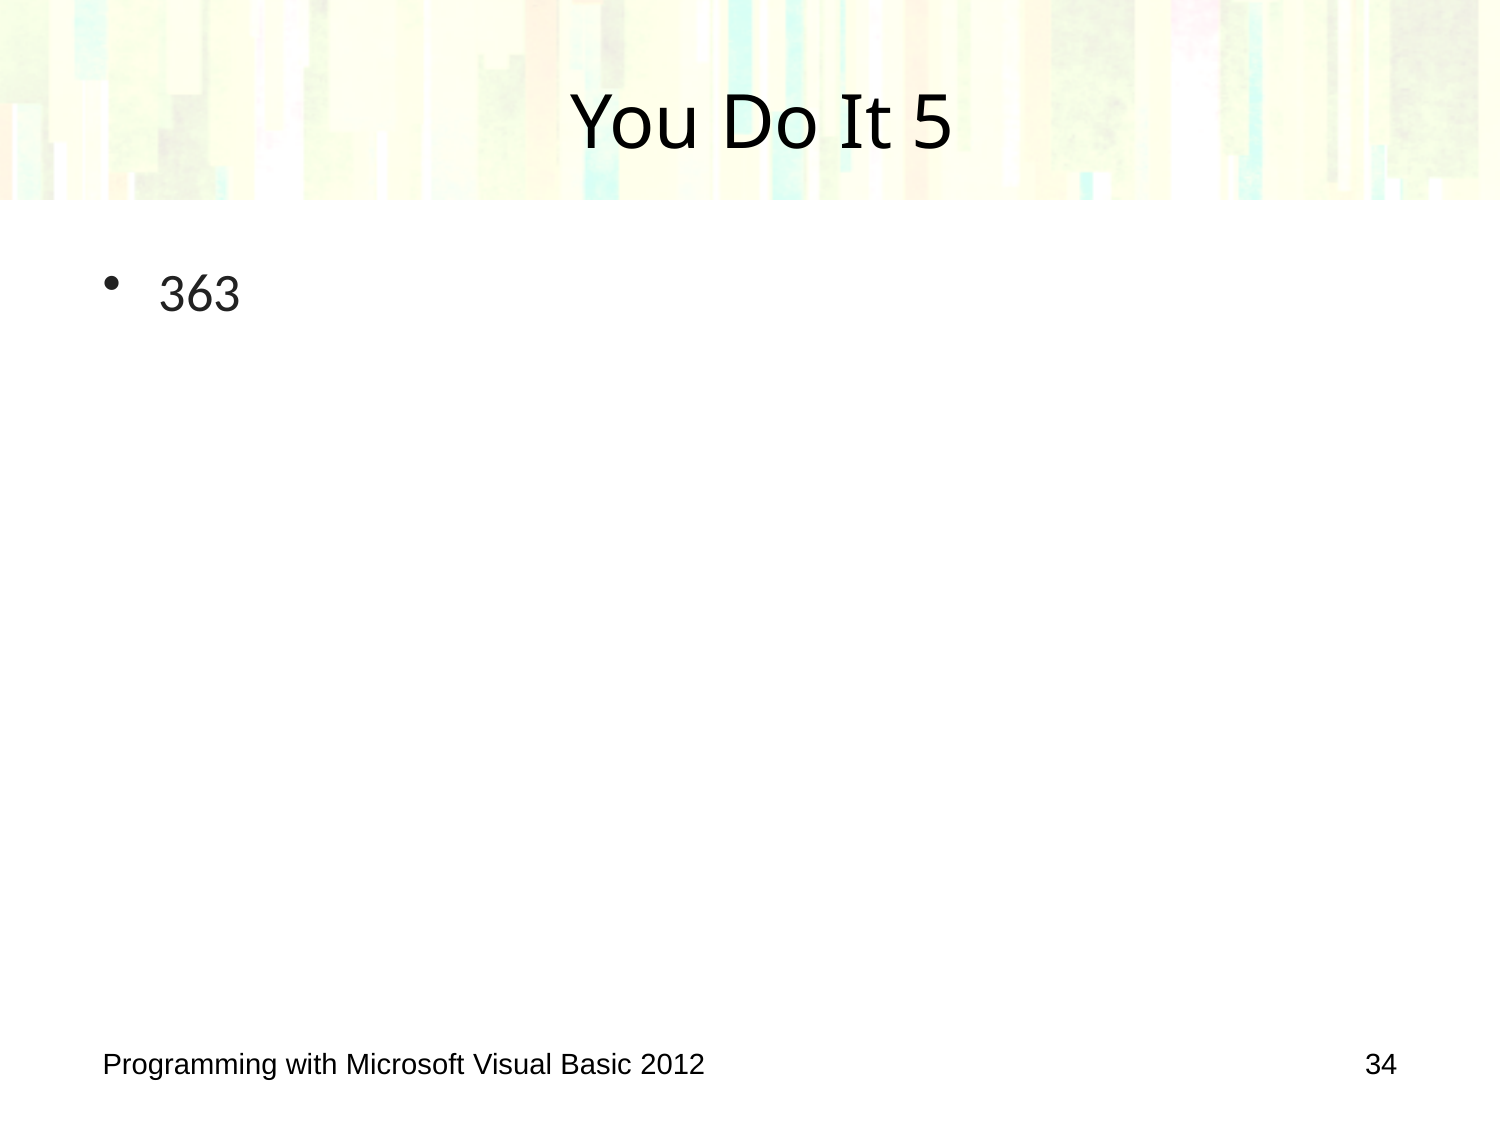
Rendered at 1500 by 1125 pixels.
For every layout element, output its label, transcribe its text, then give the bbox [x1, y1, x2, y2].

list 363 [87, 249, 1413, 1026]
footer Programming with Microsoft Visual Basic 2012 [87, 1037, 1051, 1101]
slide_number 34 [1074, 1037, 1413, 1101]
title You Do It 5 [99, 24, 1425, 213]
